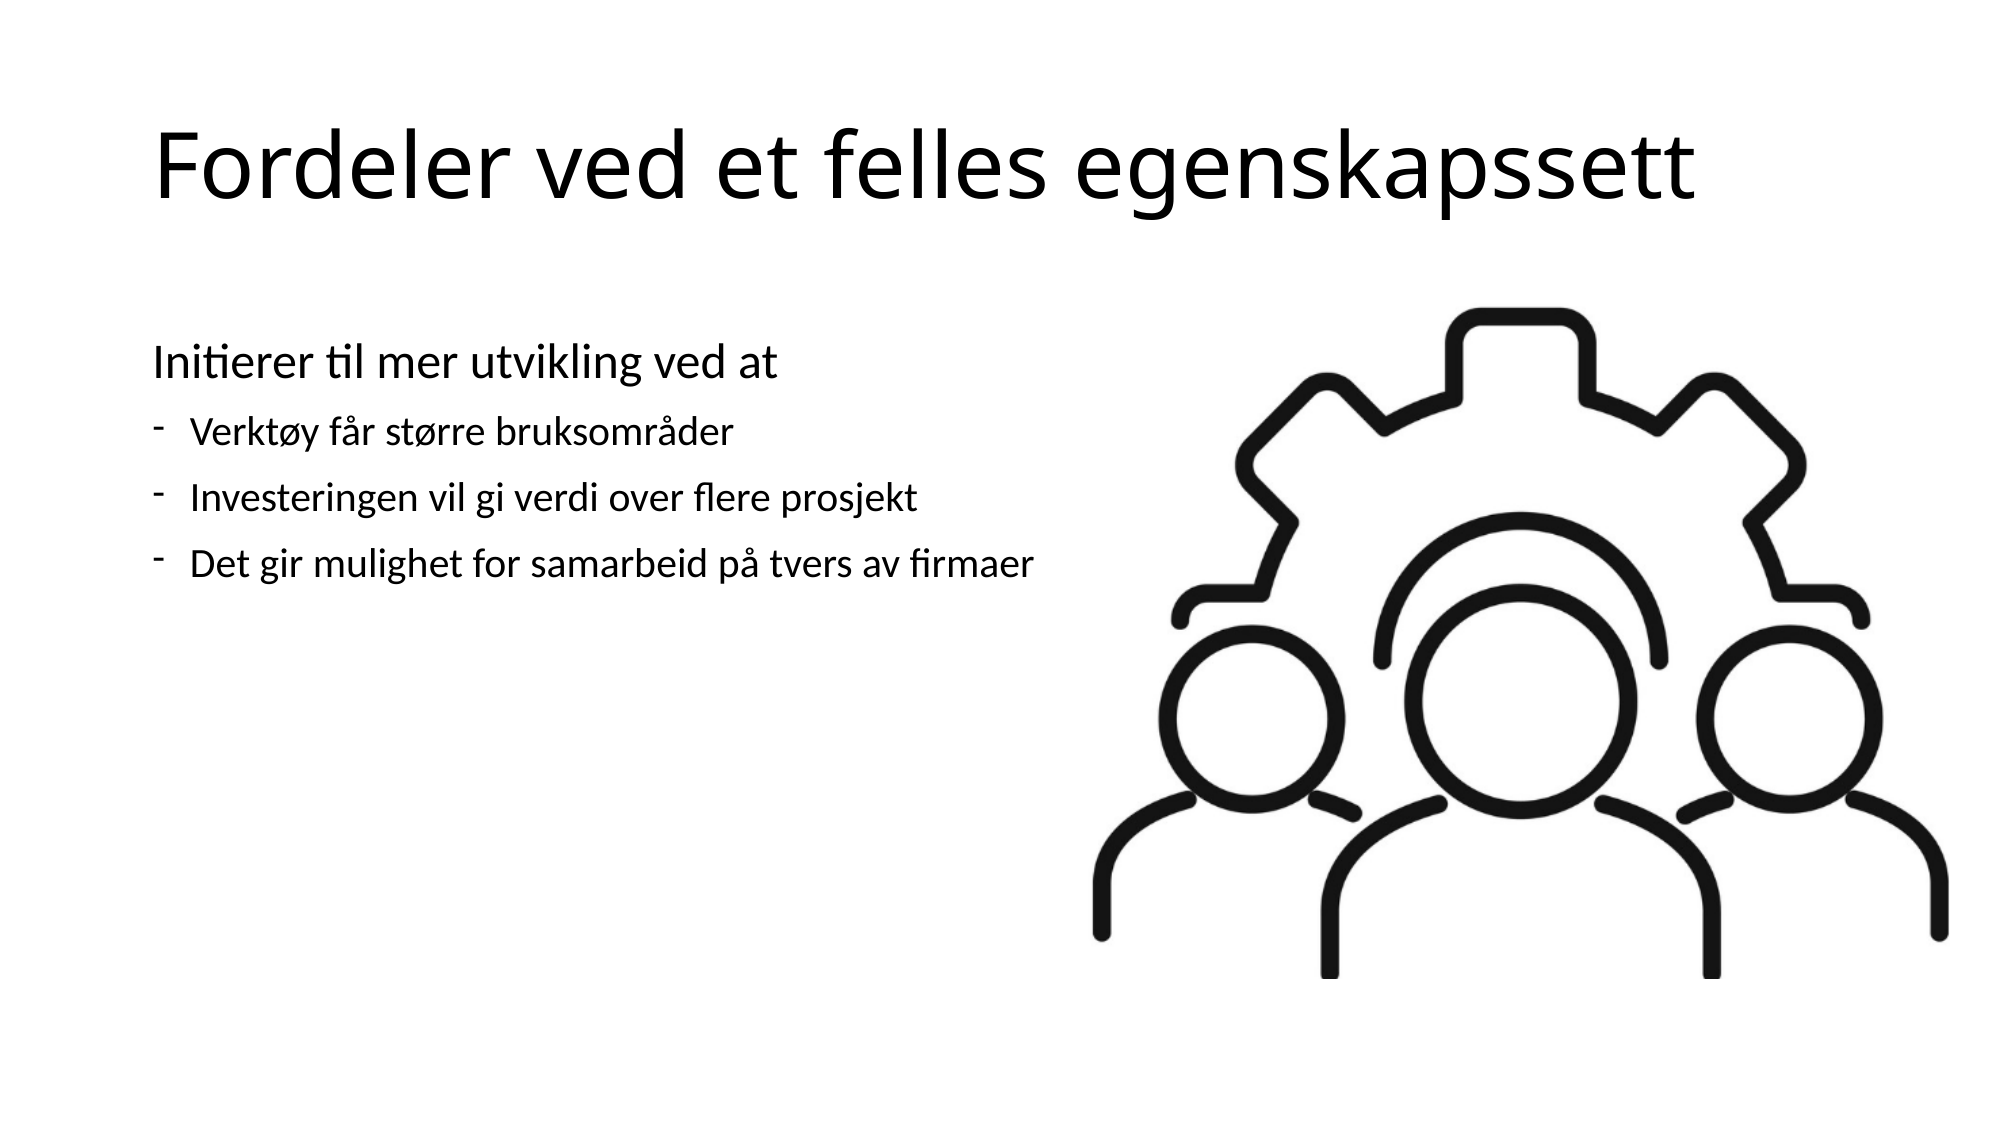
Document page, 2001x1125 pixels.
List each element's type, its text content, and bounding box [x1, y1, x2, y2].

text_box Initierer til mer utvikling ved at Verktøy får større bruksområder Investeringen vil gi verdi over flere prosjekt Det gir mulighet for samarbeid på tvers av firmaer [137, 327, 1070, 686]
title Fordeler ved et felles egenskapssett [137, 59, 1863, 278]
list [1070, 277, 1950, 979]
